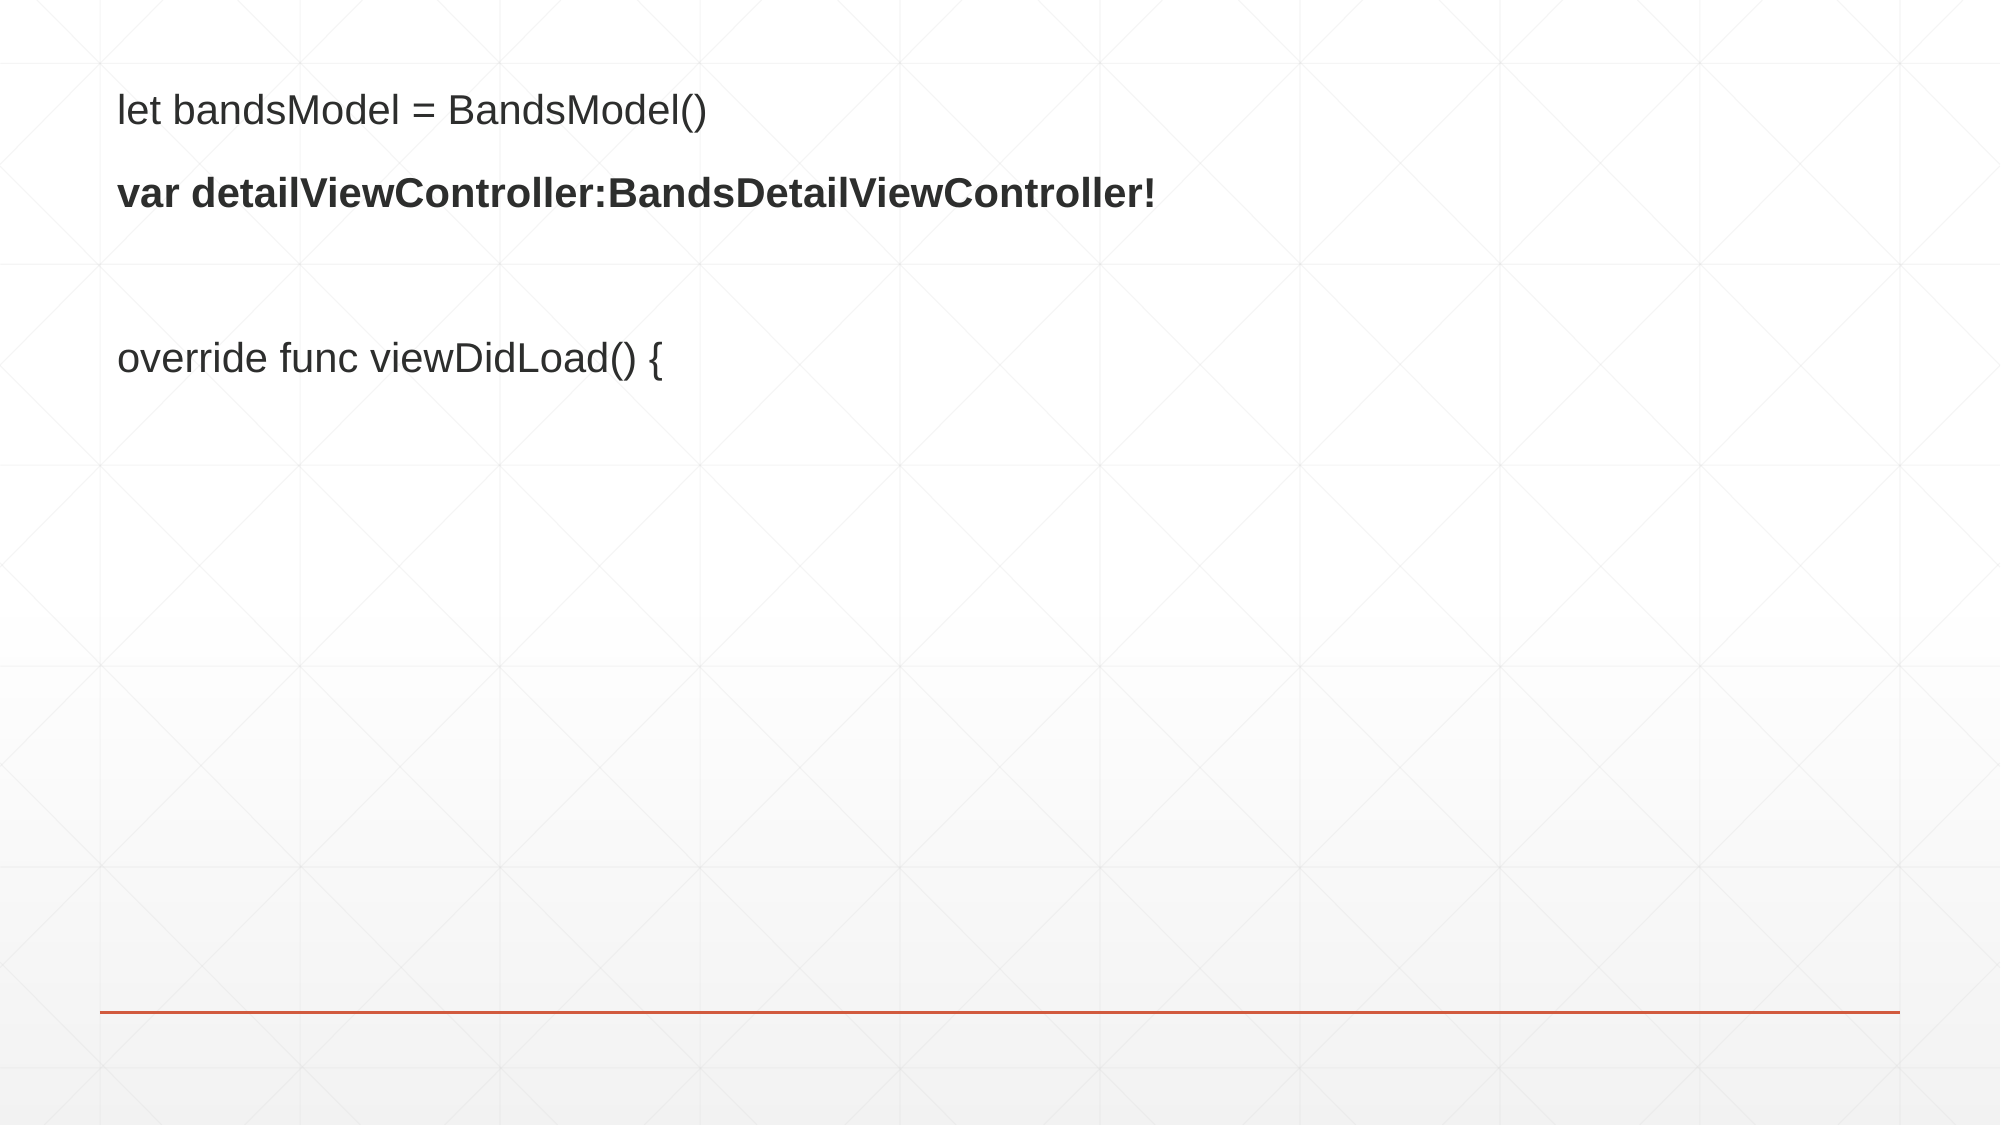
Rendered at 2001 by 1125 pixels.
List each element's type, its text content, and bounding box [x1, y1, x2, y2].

list let bandsModel = BandsModel() var detailViewController:BandsDetailViewController! override func viewDidLoad() { [101, 81, 1908, 950]
